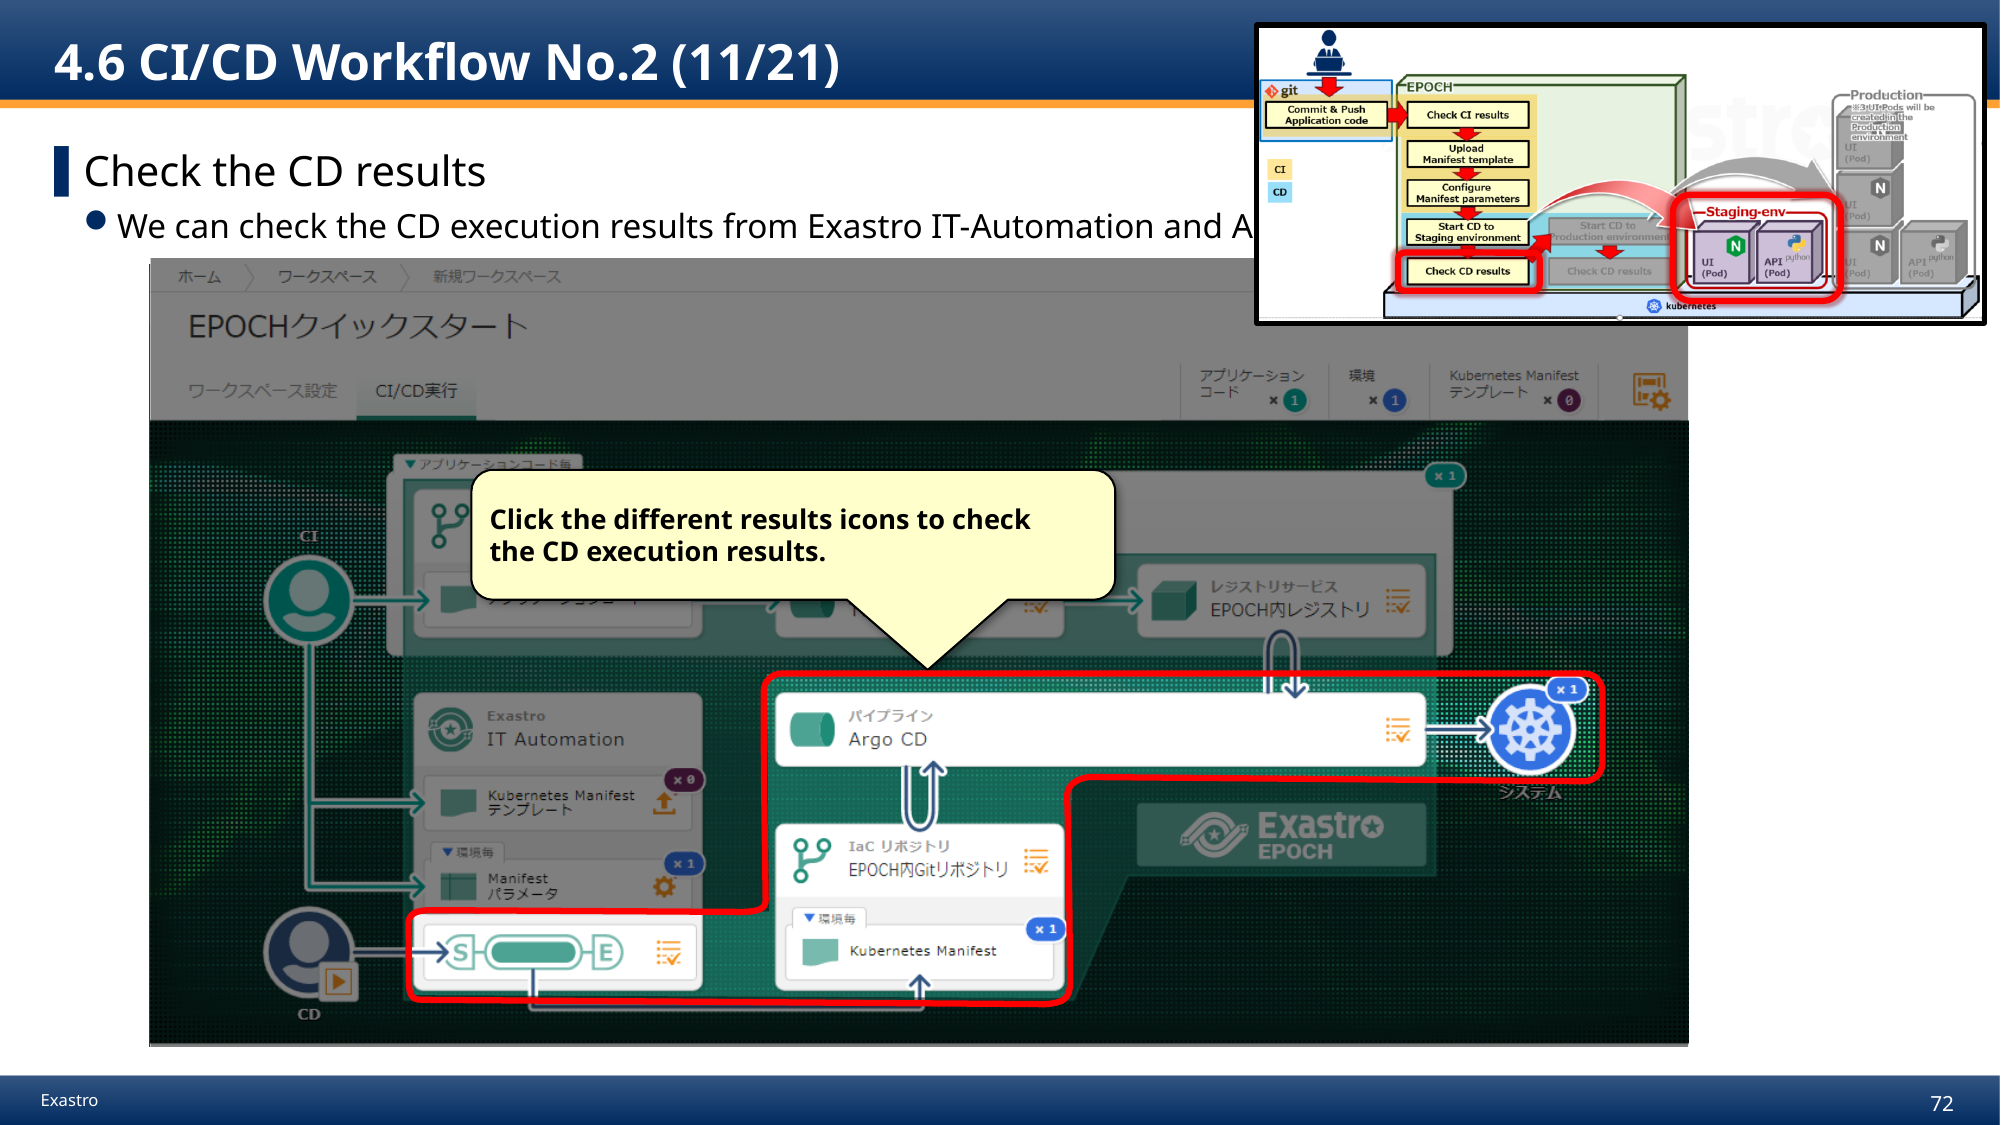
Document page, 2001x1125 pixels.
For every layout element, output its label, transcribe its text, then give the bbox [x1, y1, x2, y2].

picture [0, 0, 2000, 1125]
list Check the CD results We can check the CD execution results from Exastro IT-Automation and ArgoCD. [39, 137, 1961, 1059]
title 4.6 CI/CD Workflow No.2 (11/21) [39, 18, 1961, 96]
